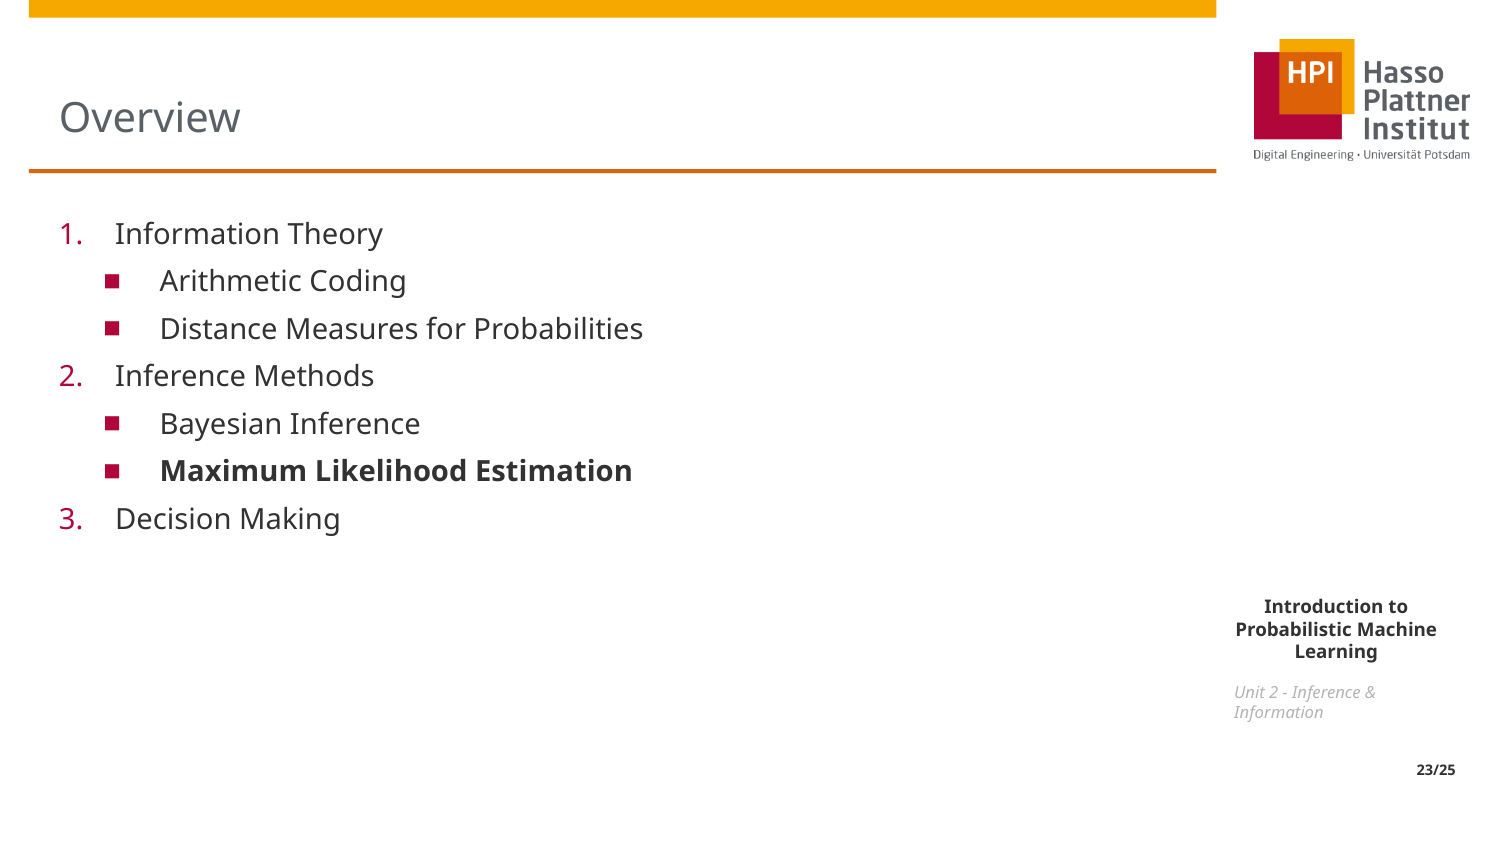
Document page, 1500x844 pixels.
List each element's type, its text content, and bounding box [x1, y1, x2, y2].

picture [1254, 39, 1470, 161]
title Overview [58, 17, 1187, 170]
list Information Theory Arithmetic Coding Distance Measures for Probabilities Inference Methods Bayesian Inference Maximum Likelihood Estimation Decision Making [58, 203, 1187, 788]
